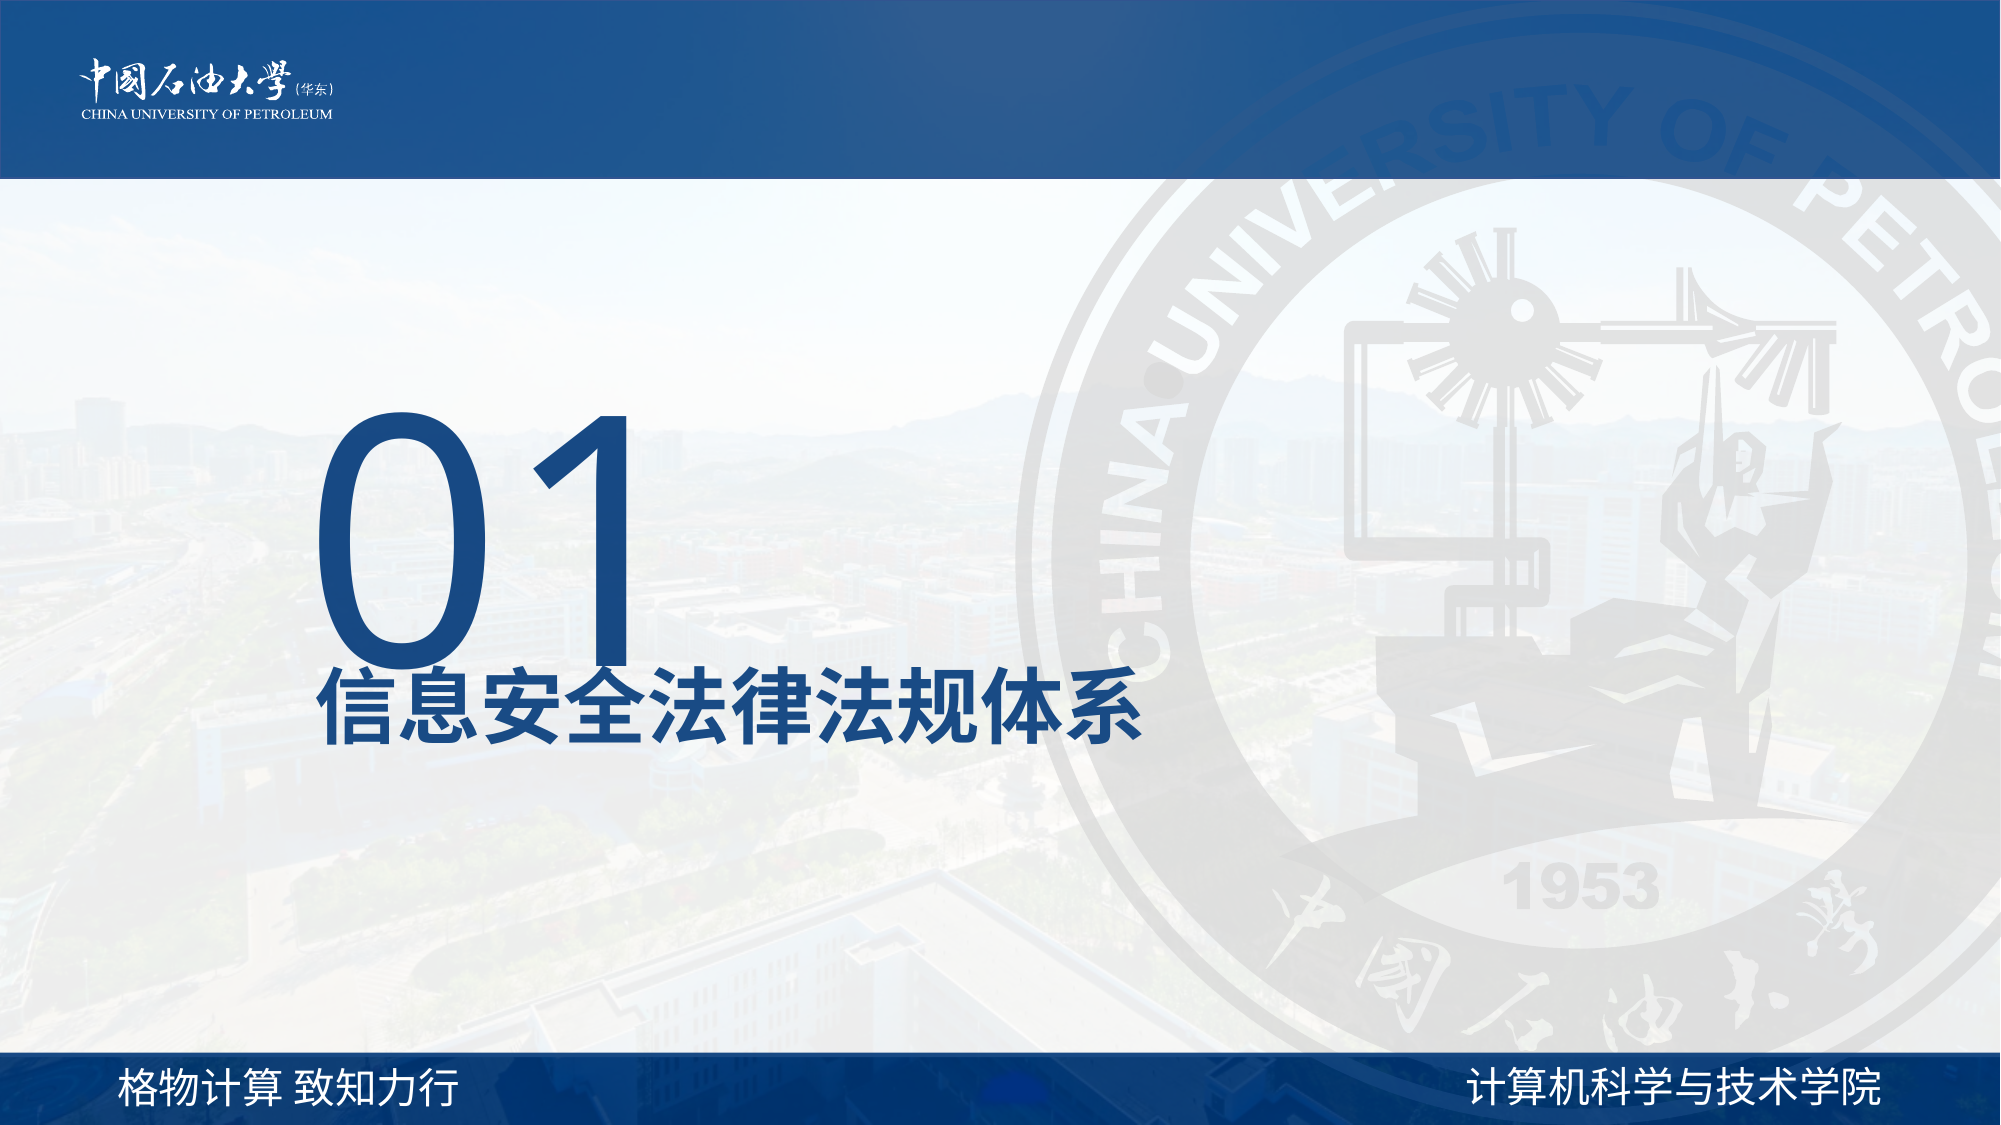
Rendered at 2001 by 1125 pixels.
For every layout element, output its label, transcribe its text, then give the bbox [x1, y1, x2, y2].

text_box 01 [302, 361, 747, 745]
text_box 信息安全法律法规体系 [314, 601, 1207, 807]
